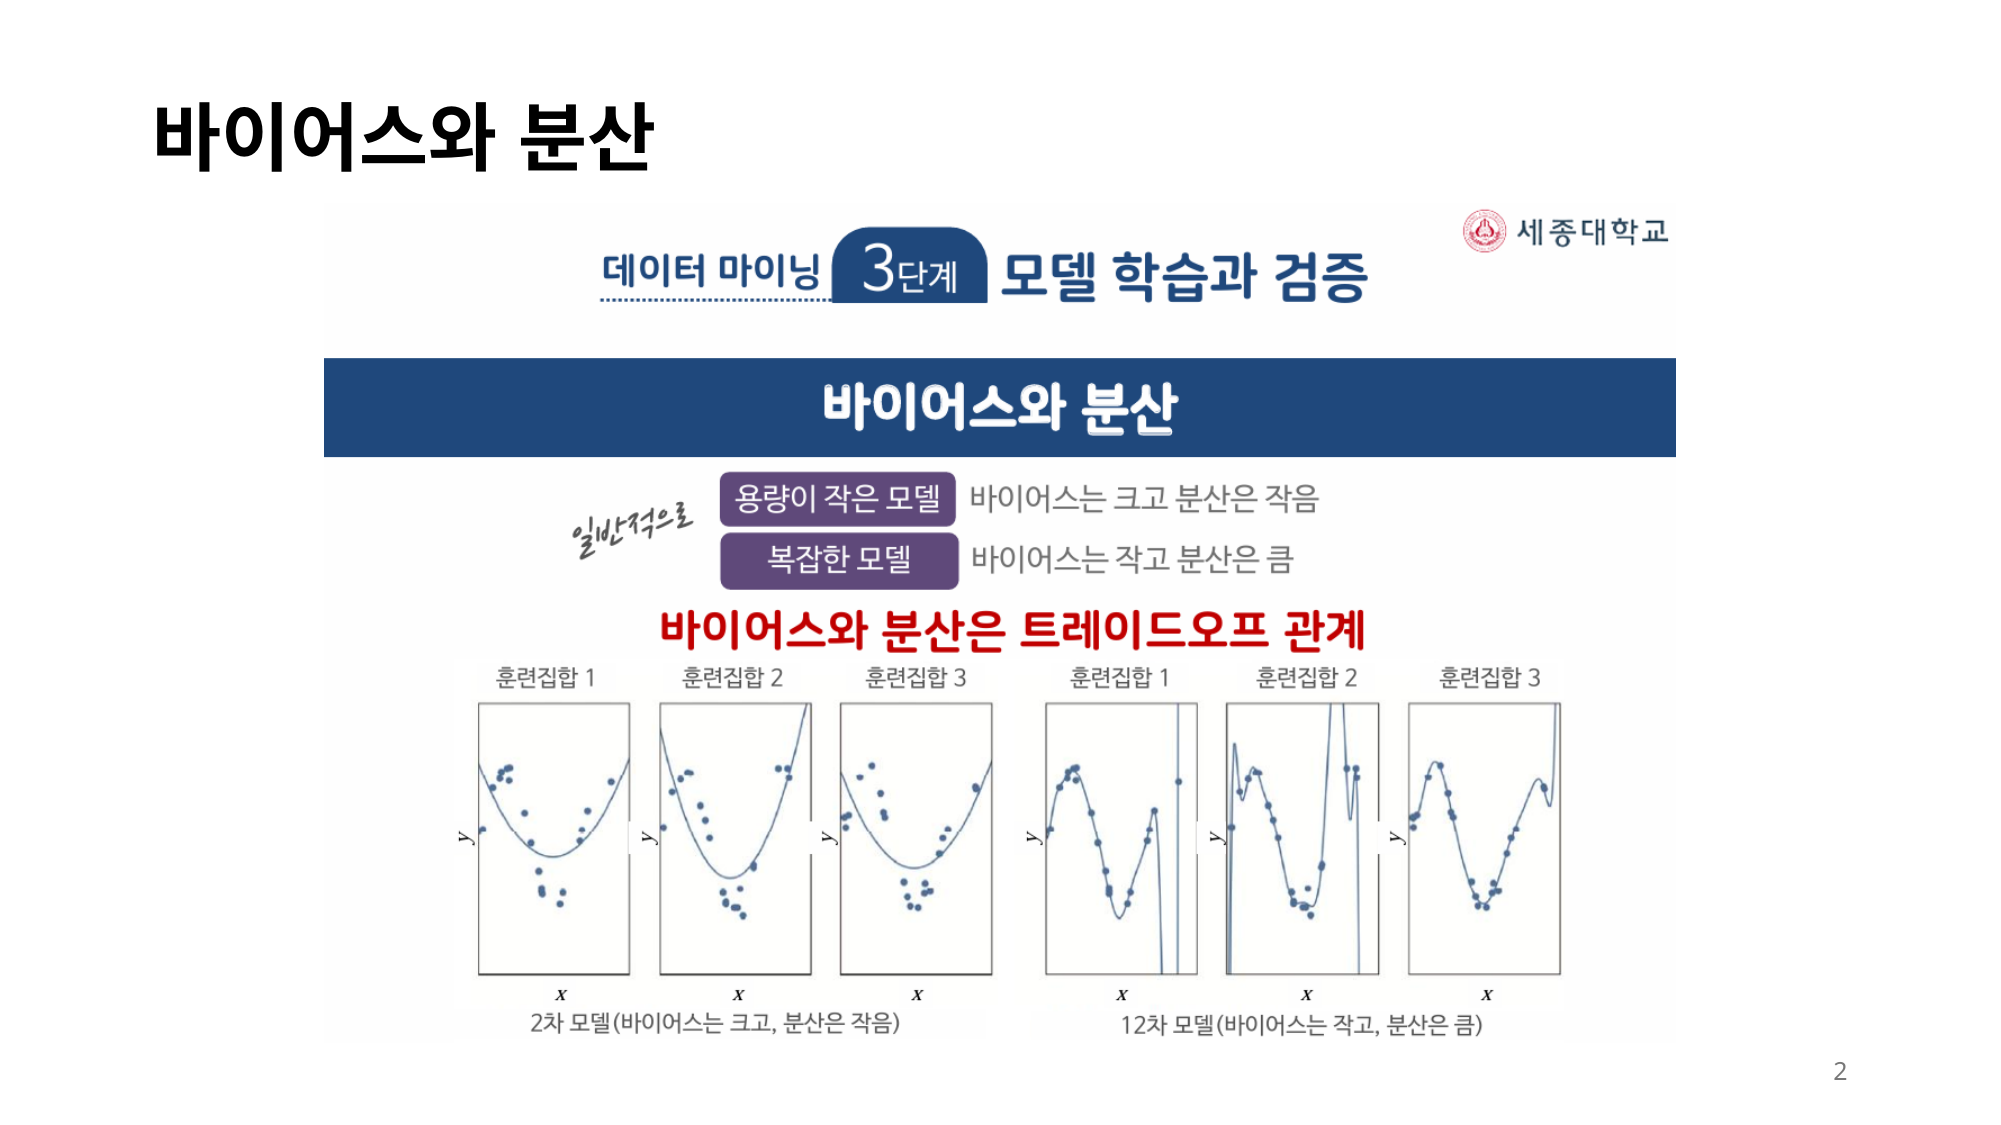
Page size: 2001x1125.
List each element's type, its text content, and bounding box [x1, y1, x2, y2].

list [323, 202, 1676, 1044]
slide_number 2 [1412, 1042, 1863, 1103]
title 바이어스와 분산 [137, 59, 888, 223]
